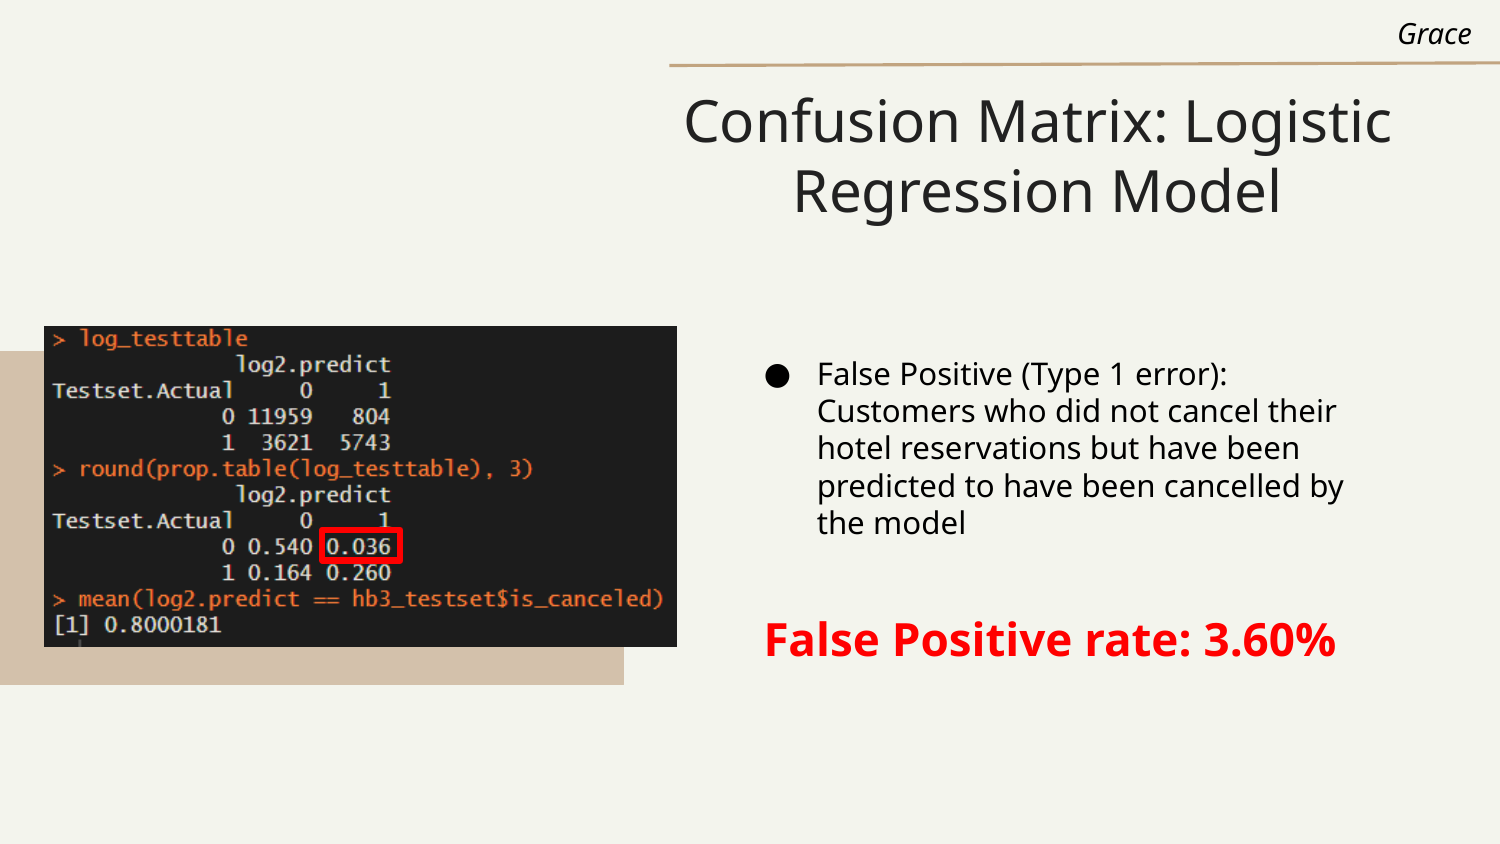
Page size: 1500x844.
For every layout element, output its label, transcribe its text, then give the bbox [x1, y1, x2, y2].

text_box Grace [1291, 0, 1500, 61]
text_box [669, 62, 1500, 66]
text_box False Positive (Type 1 error): Customers who did not cancel their hotel reservations but have been predicted to have been cancelled by the model False Positive rate: 3.60% [726, 338, 1374, 682]
title Confusion Matrix: Logistic Regression Model [618, 115, 1458, 194]
picture [43, 326, 678, 647]
text_box [0, 351, 624, 685]
